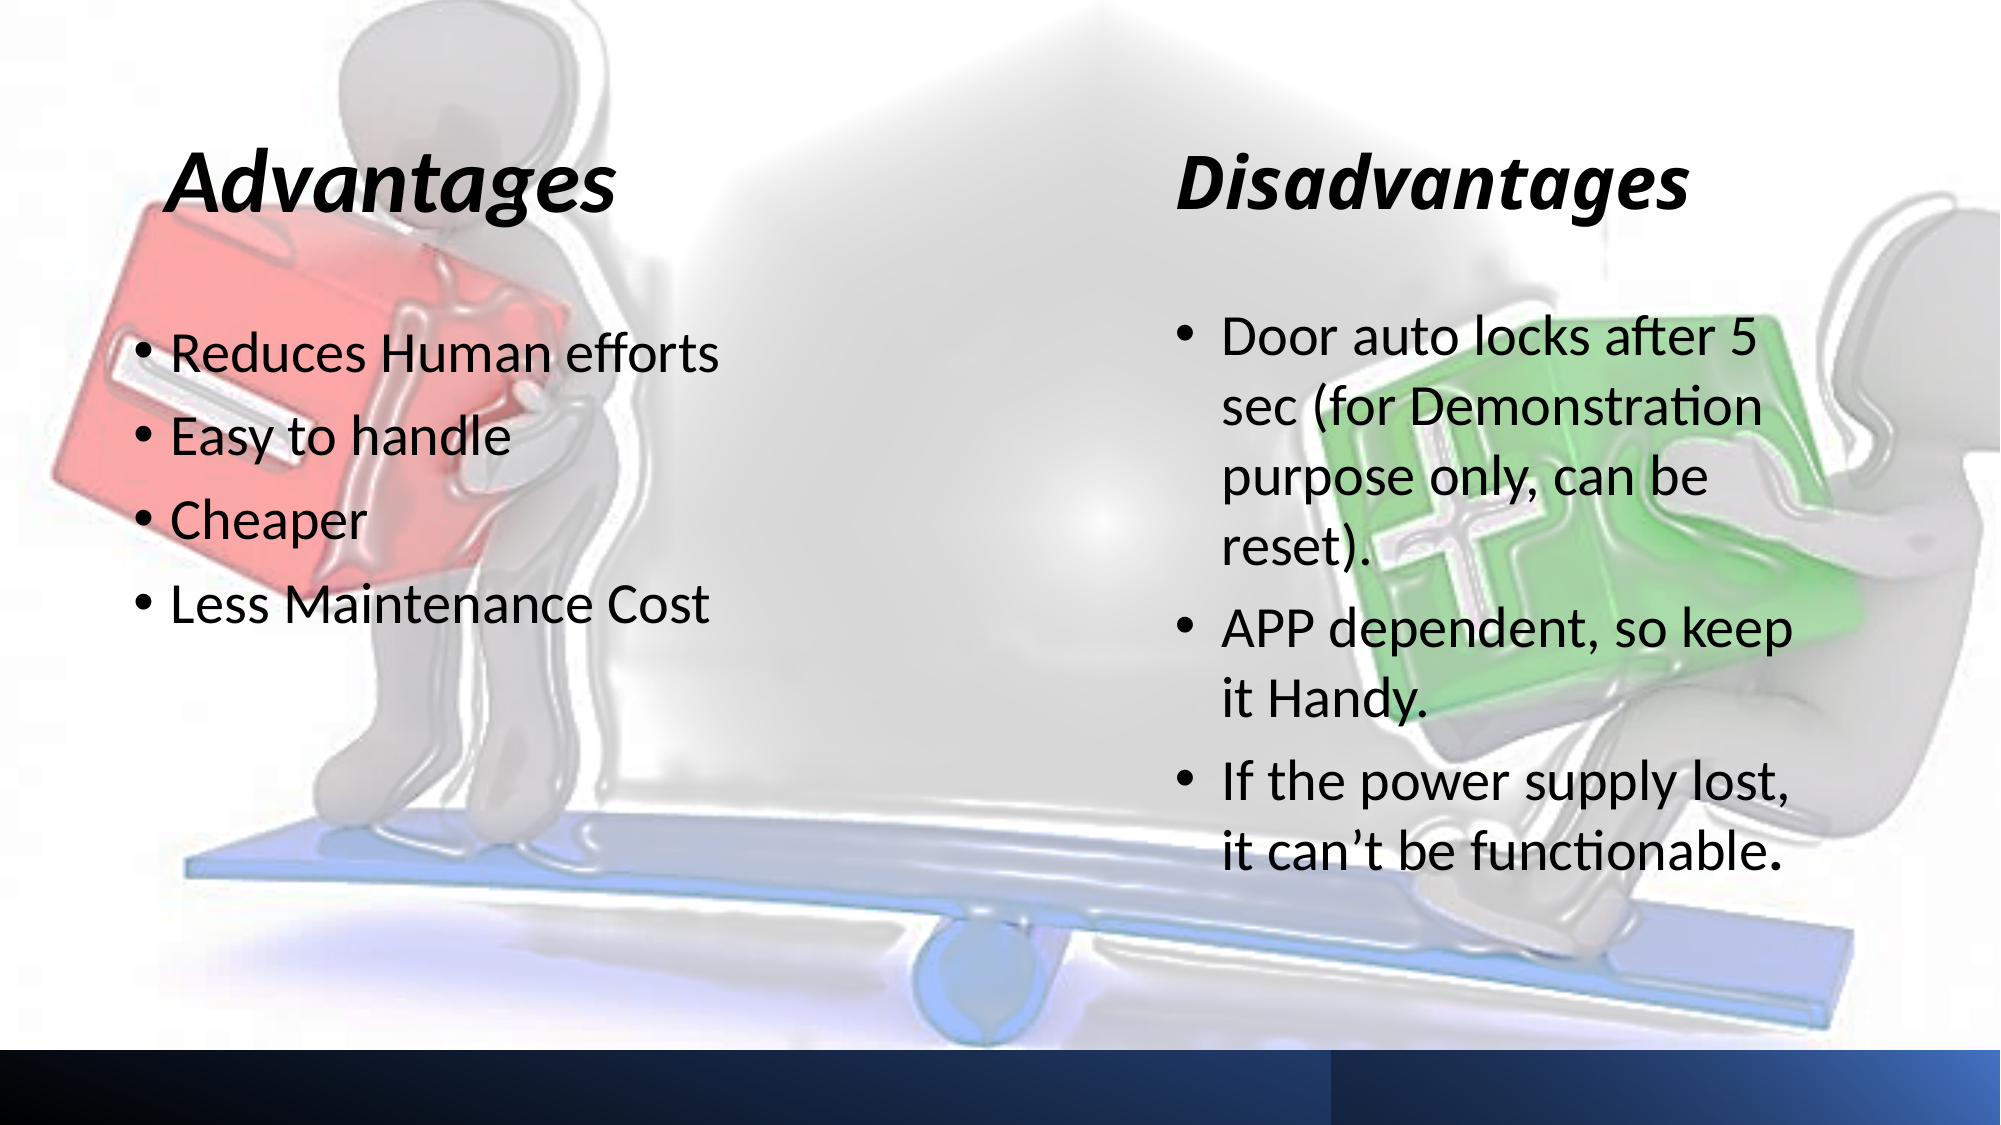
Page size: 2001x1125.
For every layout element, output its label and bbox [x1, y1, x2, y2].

picture [0, 0, 2000, 1051]
text_box [0, 1051, 1330, 1125]
text_box [1330, 1051, 2000, 1125]
